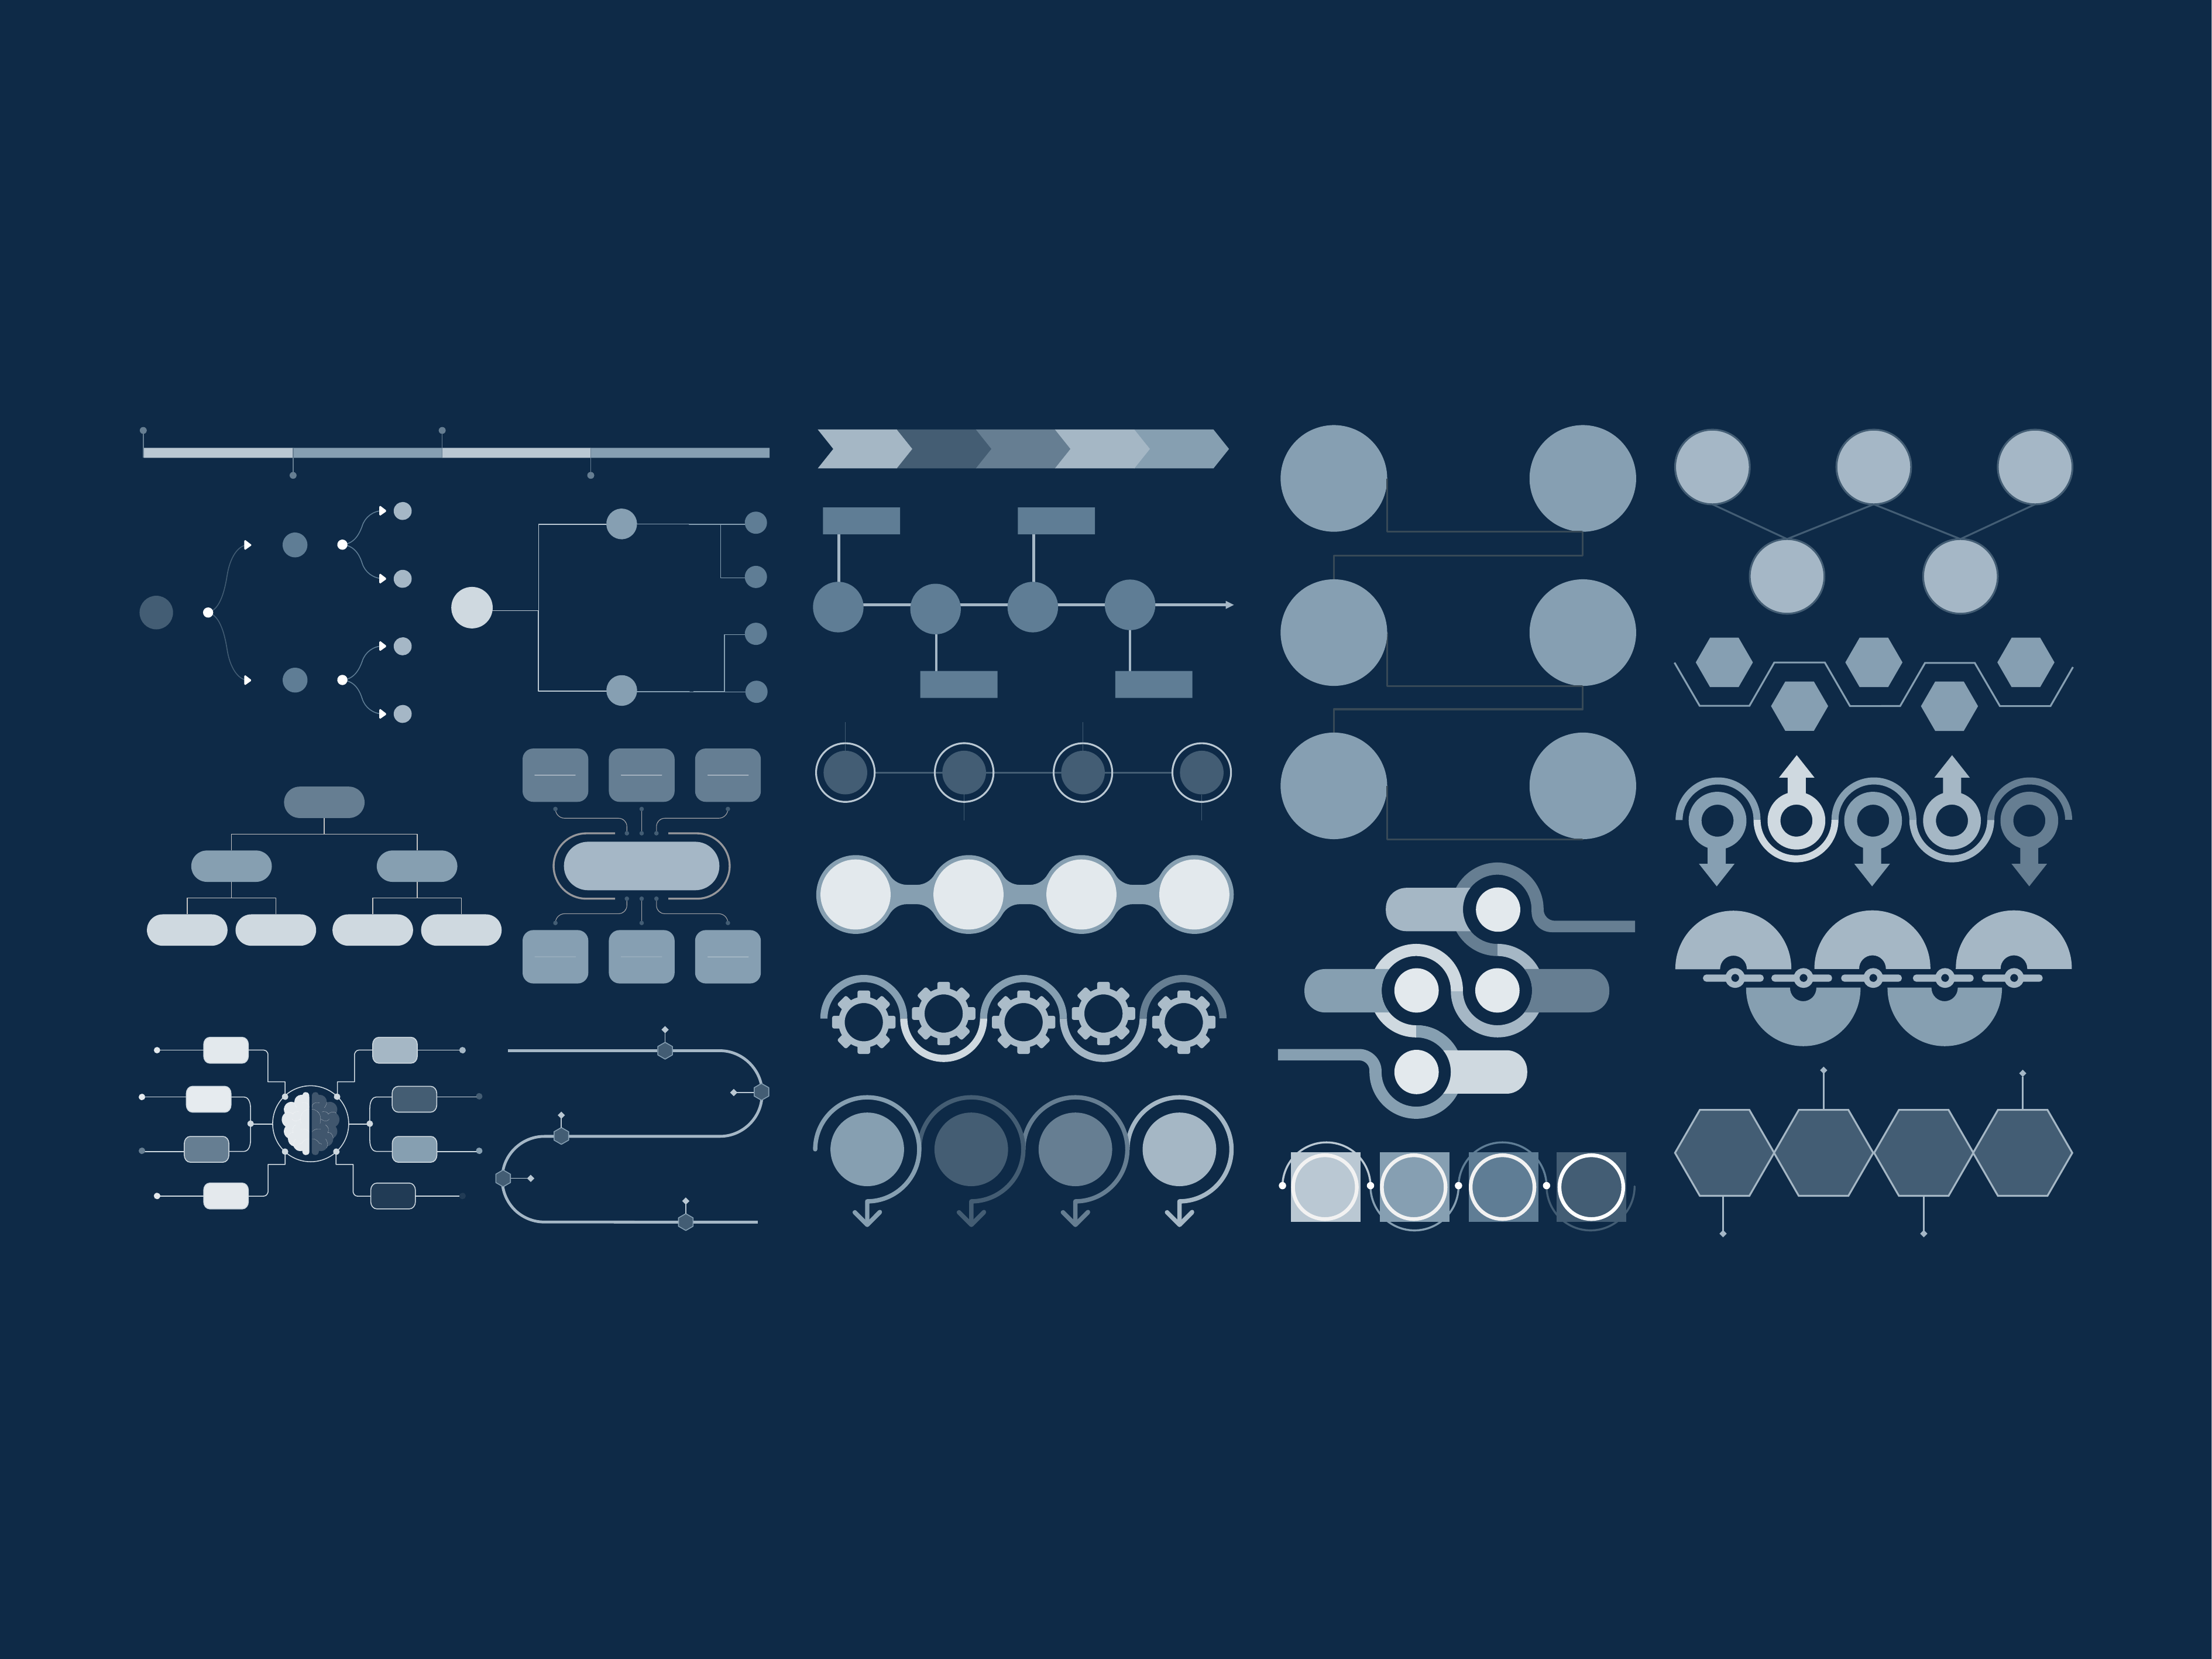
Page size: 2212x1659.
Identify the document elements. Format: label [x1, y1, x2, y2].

text_box [1675, 910, 2072, 1047]
text_box [816, 722, 1231, 820]
text_box [1675, 755, 2073, 887]
text_box [1278, 1142, 1635, 1231]
text_box [146, 786, 502, 946]
text_box [451, 508, 769, 706]
text_box [1675, 1070, 2073, 1234]
text_box [496, 1029, 769, 1231]
text_box [1674, 637, 2073, 731]
text_box [813, 854, 1234, 935]
text_box [813, 1095, 1234, 1228]
text_box [813, 507, 1234, 698]
text_box [1675, 429, 2073, 614]
text_box [522, 748, 761, 984]
text_box [138, 1037, 483, 1210]
text_box [820, 974, 1227, 1063]
text_box [139, 427, 770, 479]
text_box [1280, 425, 1637, 840]
text_box [1277, 862, 1636, 1119]
text_box [139, 502, 413, 723]
text_box [818, 429, 1229, 469]
